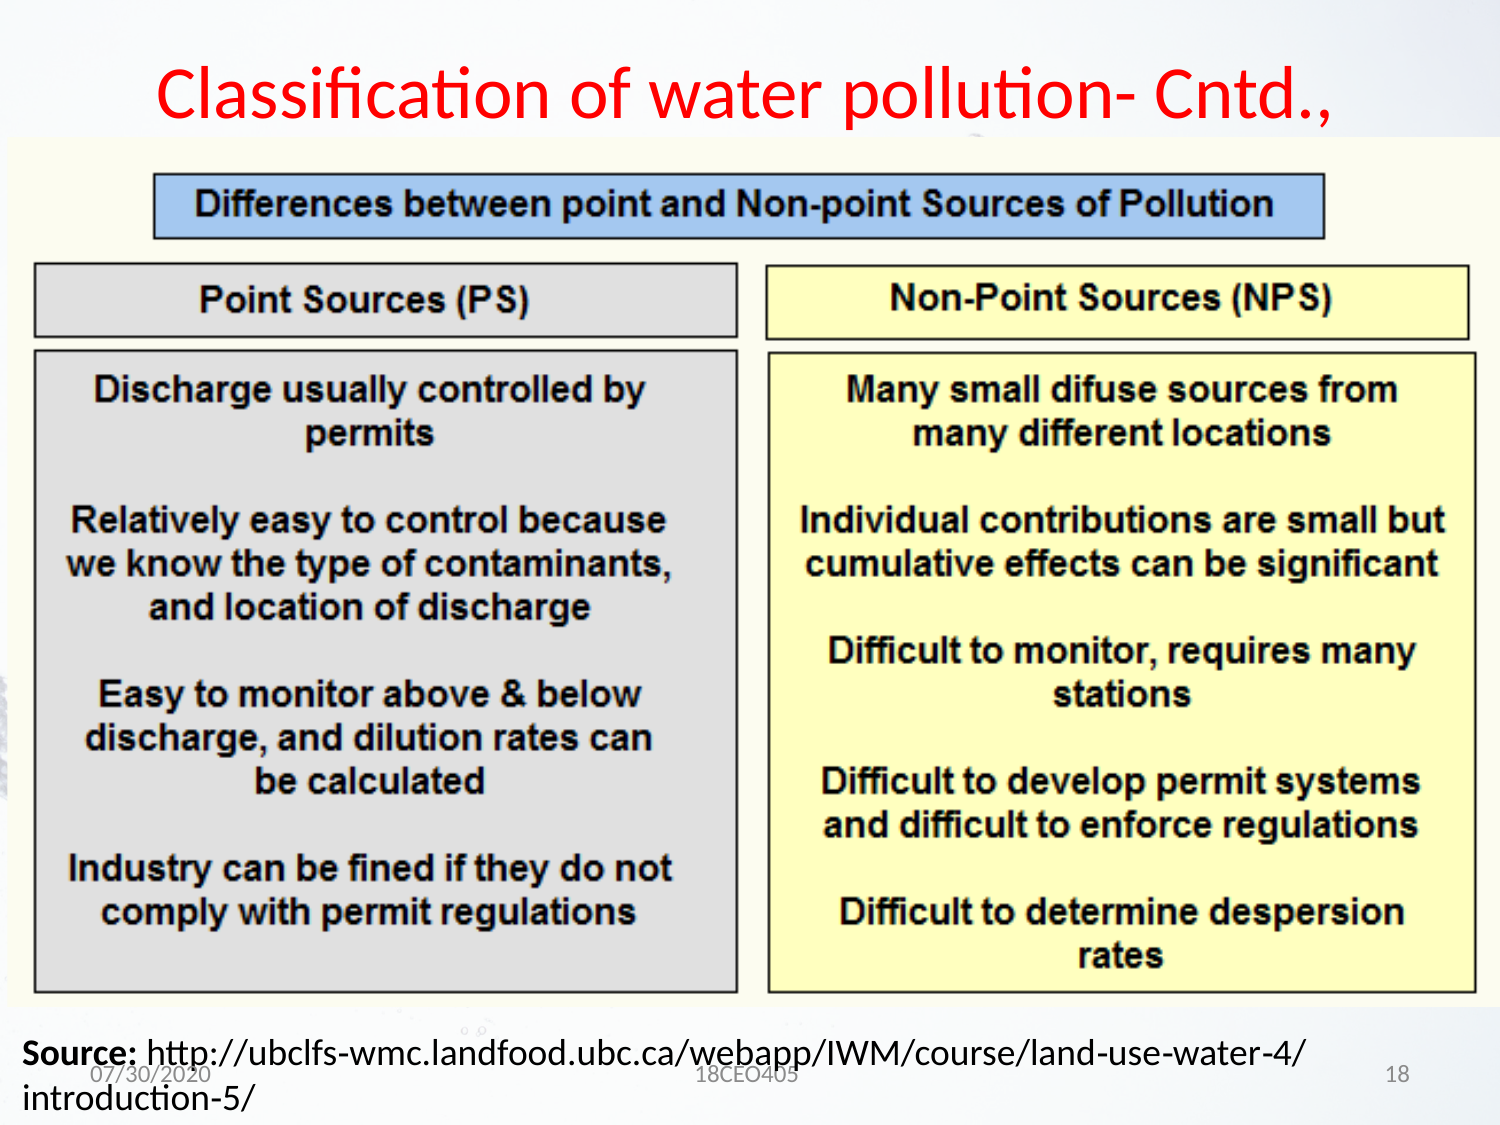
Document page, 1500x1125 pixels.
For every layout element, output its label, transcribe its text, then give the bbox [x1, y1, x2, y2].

text_box Source: http://ubclfs‐wmc.landfood.ubc.ca/webapp/IWM/course/land‐use‐water‐4/introduction‐5/ [7, 1020, 1487, 1125]
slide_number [75, 1042, 425, 1103]
picture [6, 137, 1500, 1008]
footer 18CEO405 [512, 1042, 988, 1103]
title Classification of water pollution- Cntd., [0, 0, 1495, 178]
slide_number 18 [1074, 1042, 1425, 1103]
